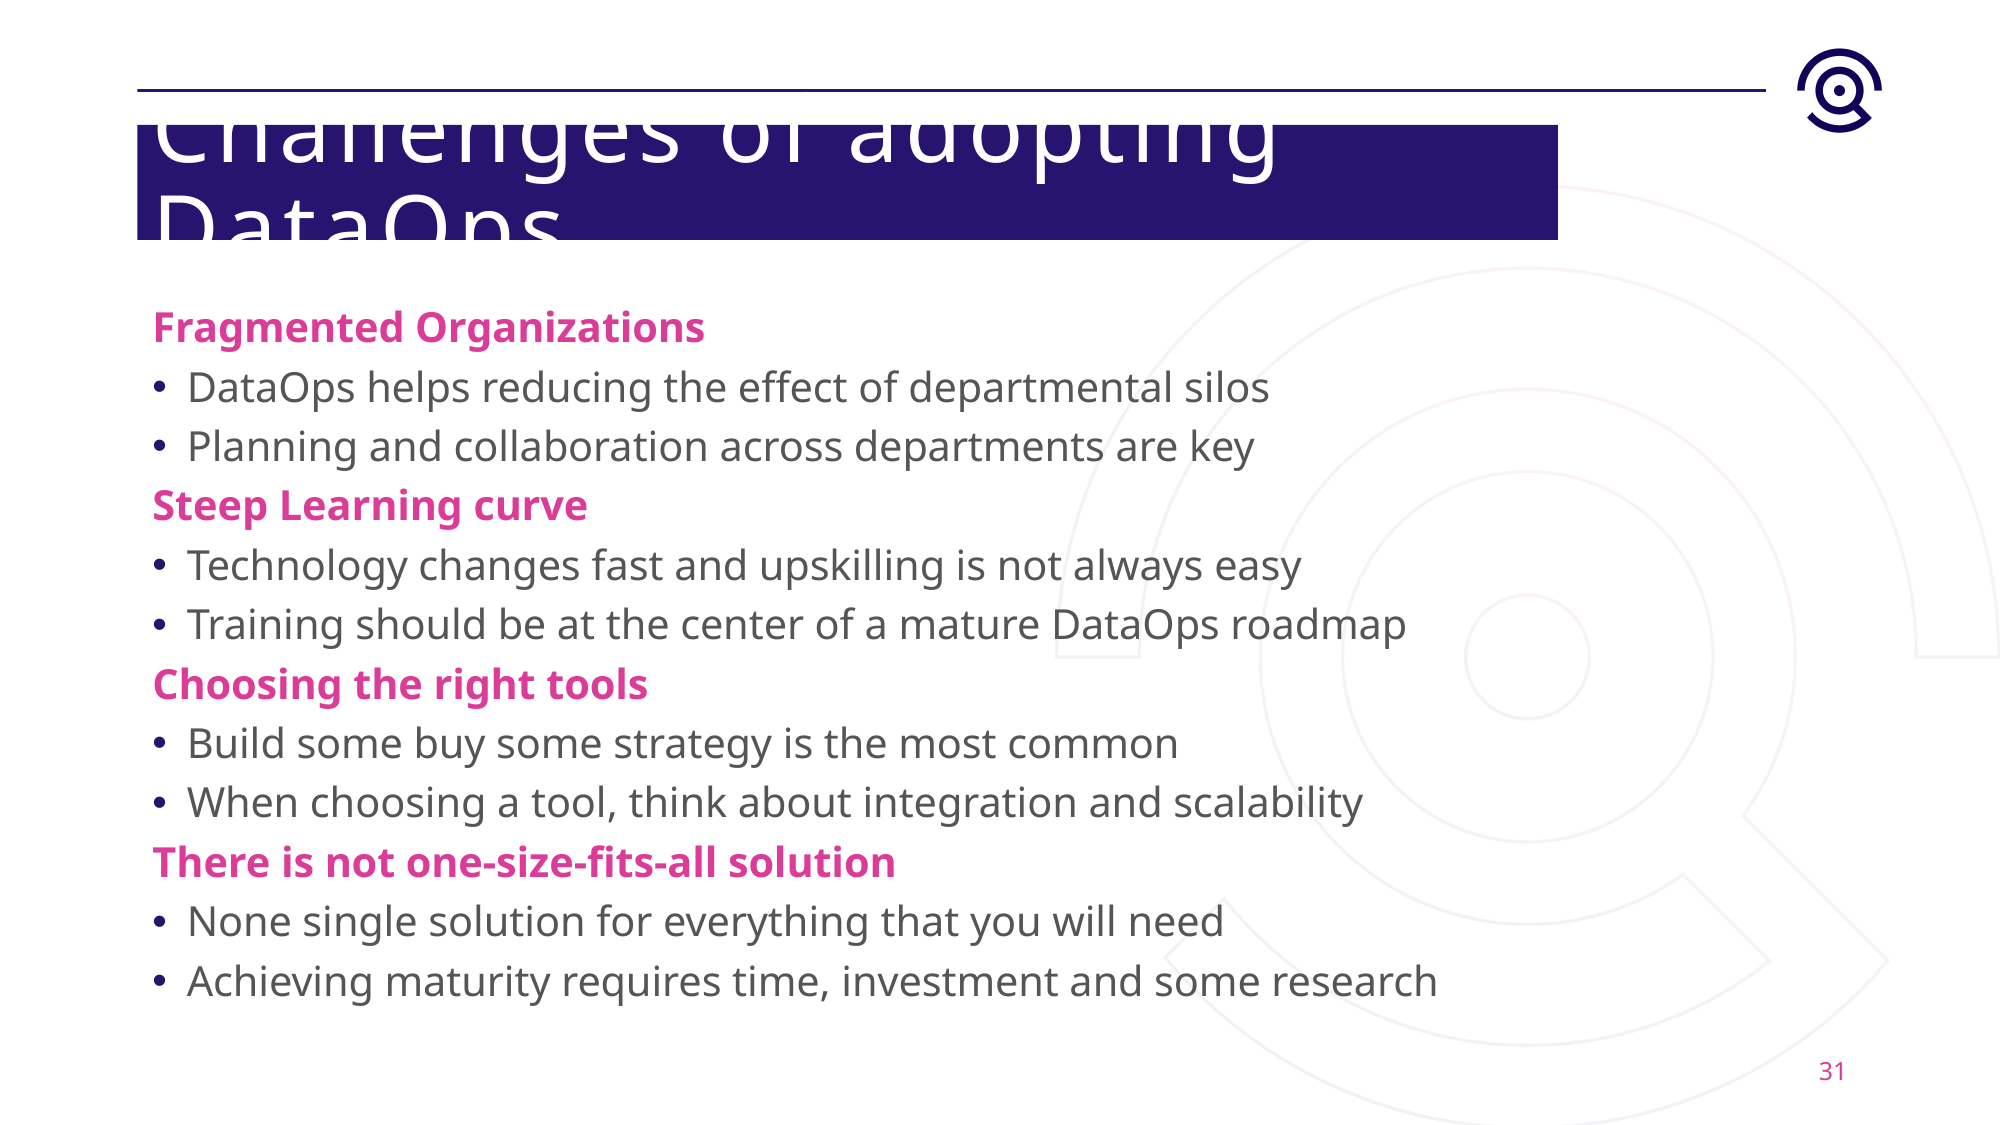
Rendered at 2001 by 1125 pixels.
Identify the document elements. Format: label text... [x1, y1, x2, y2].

list Fragmented Organizations DataOps helps reducing the effect of departmental silos Planning and collaboration across departments are key Steep Learning curve Technology changes fast and upskilling is not always easy Training should be at the center of a mature DataOps roadmap Choosing the right tools Build some buy some strategy is the most common When choosing a tool, think about integration and scalability There is not one-size-fits-all solution None single solution for everything that you will need Achieving maturity requires time, investment and some research [137, 299, 1863, 1014]
title Challenges of adopting DataOps [137, 124, 1558, 240]
slide_number 31 [1412, 1042, 1863, 1103]
